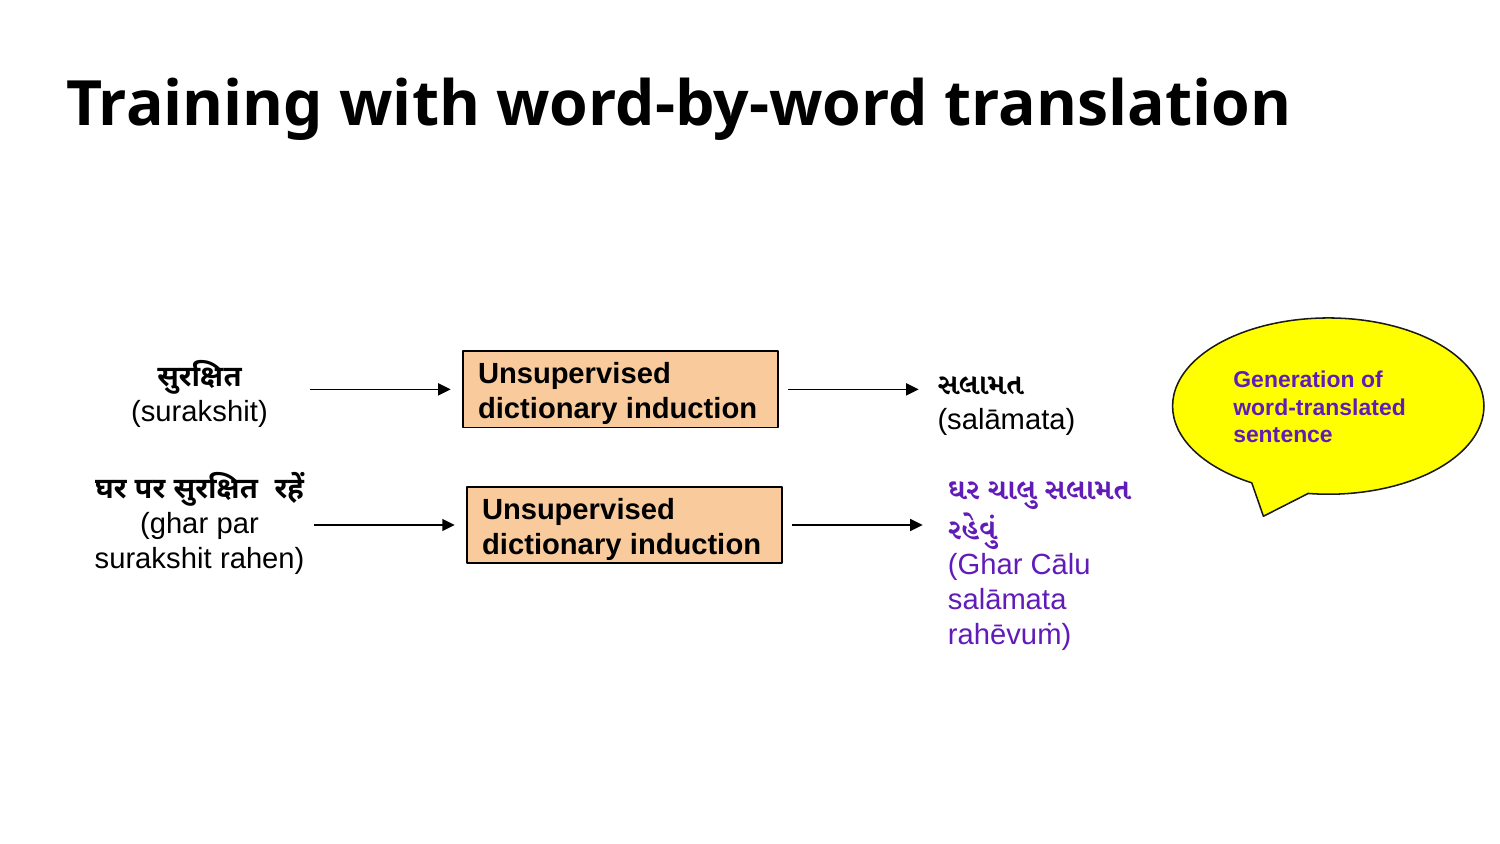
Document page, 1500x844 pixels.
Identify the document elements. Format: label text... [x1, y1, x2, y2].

text_box Unsupervised dictionary induction [463, 351, 778, 428]
text_box Generation of word-translated sentence [1172, 317, 1484, 517]
text_box सुरक्षित (surakshit) [76, 342, 323, 437]
text_box Unsupervised dictionary induction [467, 486, 782, 564]
text_box સલામત (salāmata) [922, 345, 1169, 440]
text_box ઘર ચાલુ સલામત રહેવું (Ghar Cālu salāmata rahēvuṁ) [932, 450, 1202, 544]
title Training with word-by-word translation [51, 48, 1449, 142]
text_box घर पर सुरक्षित रहें (ghar par surakshit rahen) [65, 454, 335, 549]
